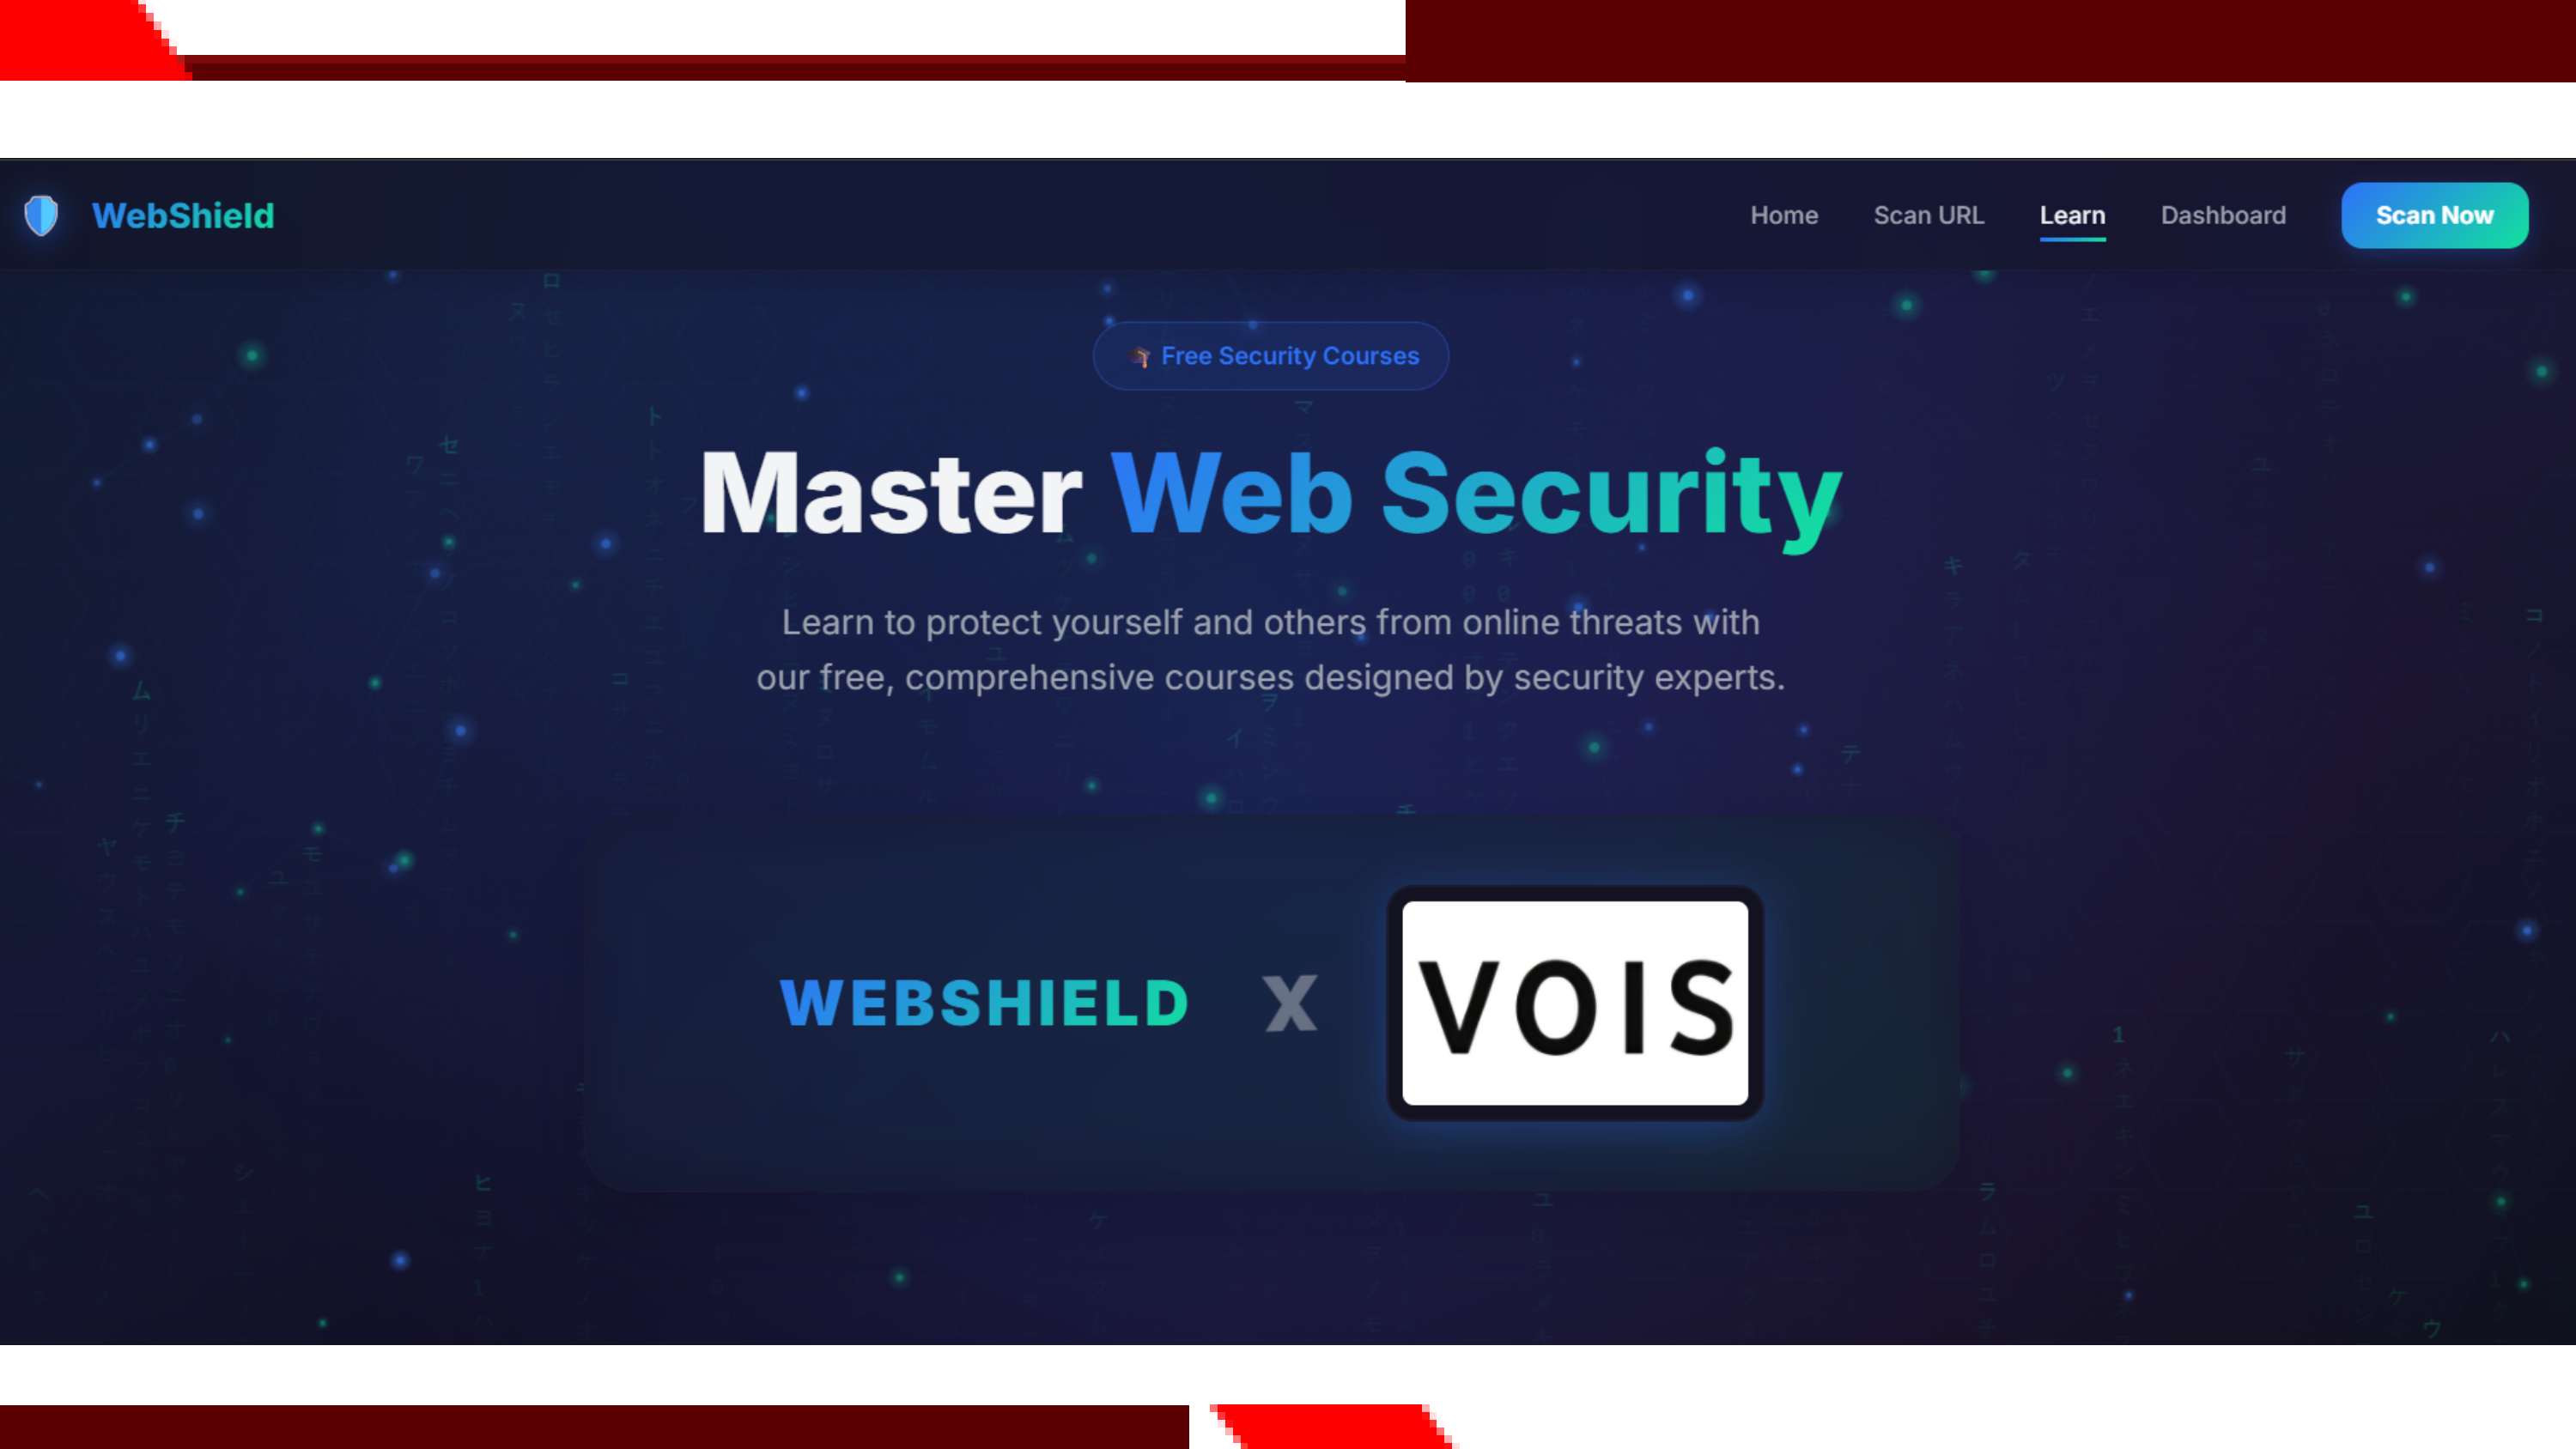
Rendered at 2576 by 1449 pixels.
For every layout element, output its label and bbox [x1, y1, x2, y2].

text_box [0, 158, 2576, 1345]
text_box [1191, 1404, 2576, 1449]
text_box [0, 0, 1401, 81]
text_box [0, 1404, 1189, 1449]
text_box [1405, 0, 2576, 83]
